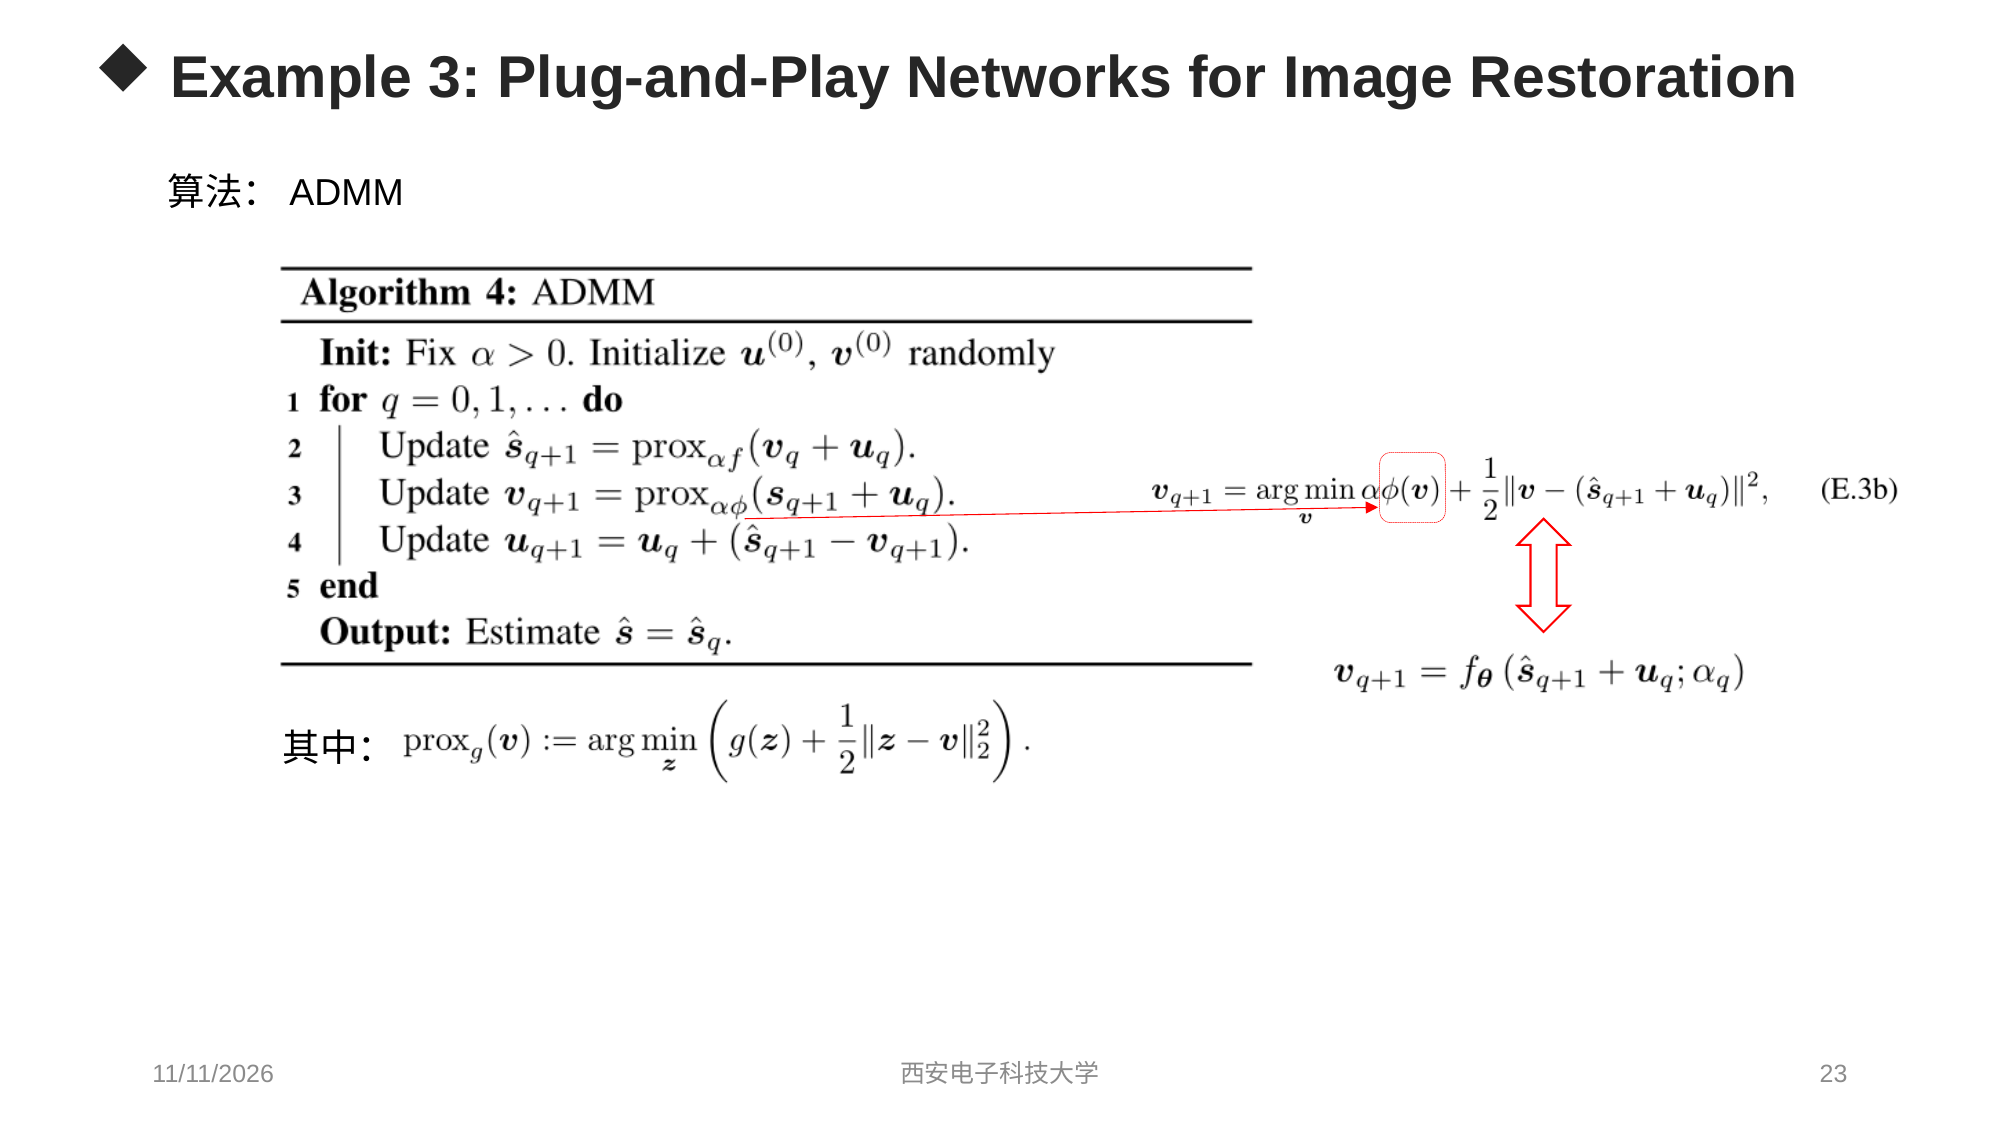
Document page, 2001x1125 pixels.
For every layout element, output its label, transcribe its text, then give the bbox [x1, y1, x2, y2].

text_box 算法：ADMM [153, 147, 419, 221]
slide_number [137, 1042, 588, 1103]
footer 西安电子科技大学 [662, 1042, 1338, 1103]
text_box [267, 242, 1916, 797]
title Example 3: Plug-and-Play Networks for Image Restoration [79, 36, 1863, 121]
slide_number 23 [1412, 1042, 1863, 1103]
